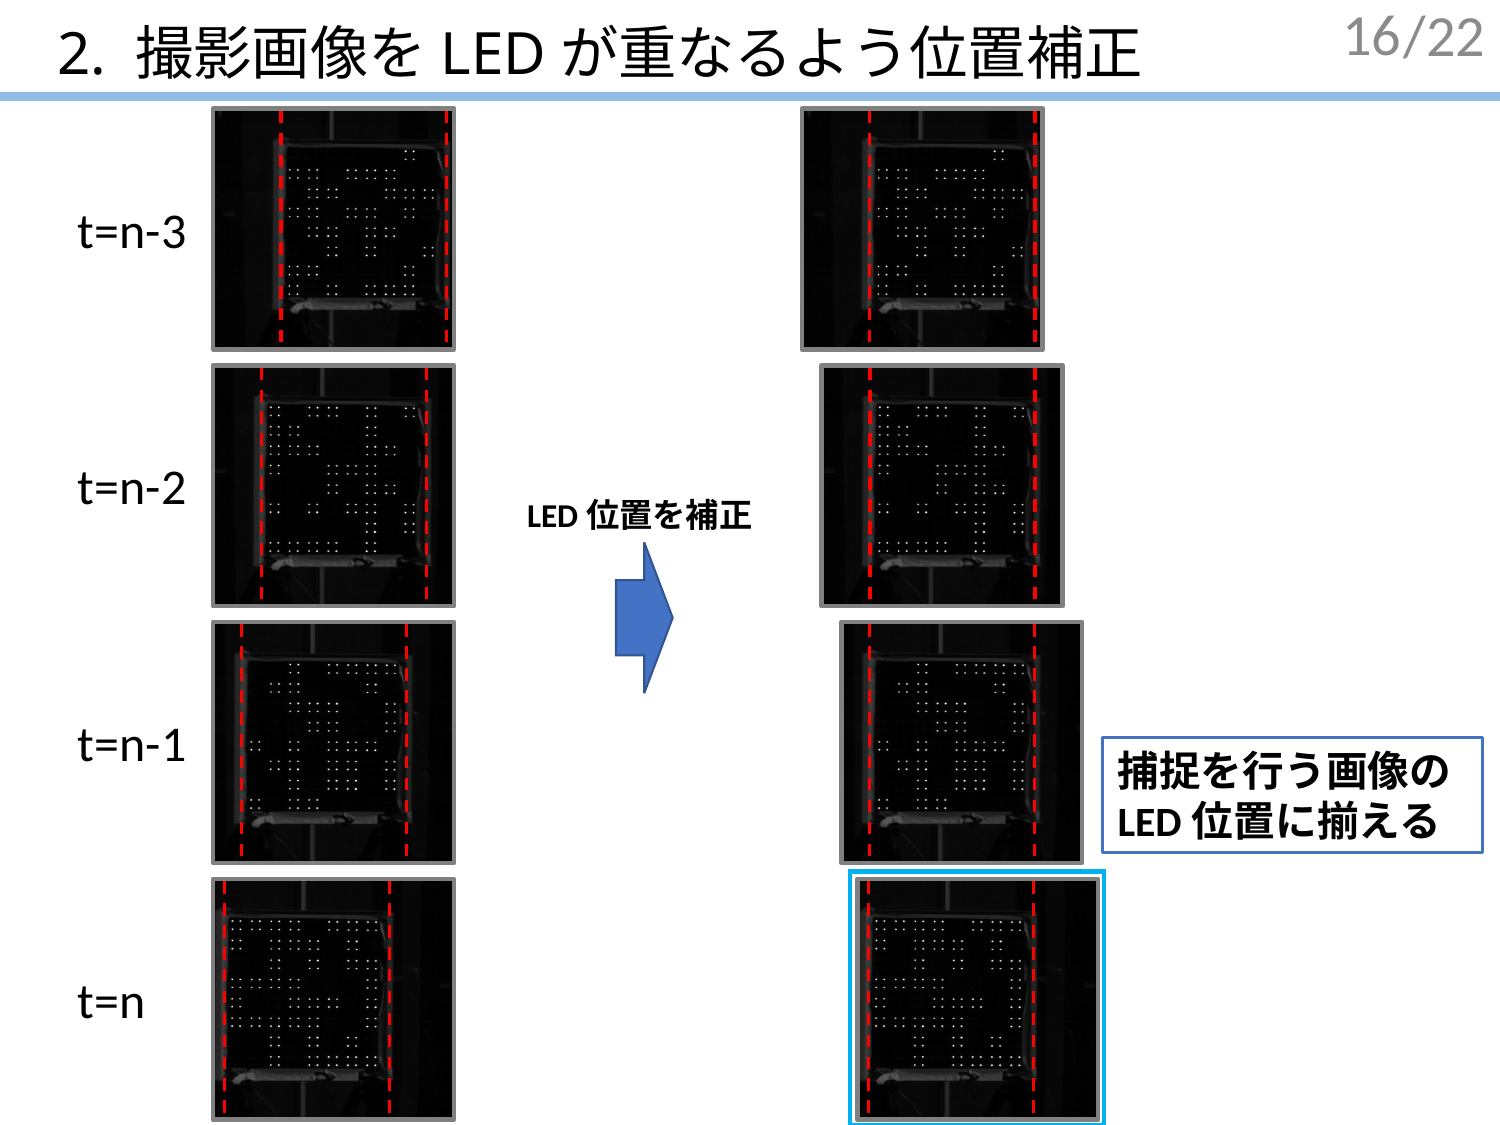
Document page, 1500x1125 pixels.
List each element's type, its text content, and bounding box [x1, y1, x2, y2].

text_box [849, 870, 1105, 1125]
picture [870, 367, 1034, 604]
picture [859, 881, 868, 1118]
picture [215, 367, 261, 604]
text_box LED位置を補正 [512, 486, 782, 542]
text_box t=n-1 [63, 703, 215, 779]
picture [1034, 881, 1096, 1118]
picture [427, 367, 452, 604]
picture [215, 881, 224, 1118]
text_box [614, 542, 674, 694]
text_box 捕捉を行う画像の LED位置に揃える [1102, 737, 1483, 853]
picture [804, 110, 869, 347]
picture [824, 367, 869, 604]
picture [215, 110, 280, 347]
picture [870, 110, 1034, 347]
slide_number 16 [1078, 2, 1417, 63]
text_box t=n-3 [63, 190, 215, 266]
text_box t=n-2 [63, 446, 215, 522]
picture [282, 110, 446, 347]
picture [870, 624, 1034, 861]
picture [215, 624, 241, 861]
picture [1035, 624, 1080, 861]
picture [1036, 367, 1061, 604]
picture [869, 881, 1033, 1118]
text_box t=n [63, 960, 215, 1036]
picture [447, 110, 452, 347]
picture [225, 881, 389, 1118]
picture [843, 624, 869, 861]
picture [262, 367, 426, 604]
title 2. 撮影画像をLEDが重なるよう位置補正 [42, 0, 1458, 112]
picture [1036, 110, 1041, 347]
picture [390, 881, 452, 1118]
picture [242, 624, 406, 861]
picture [407, 624, 452, 861]
